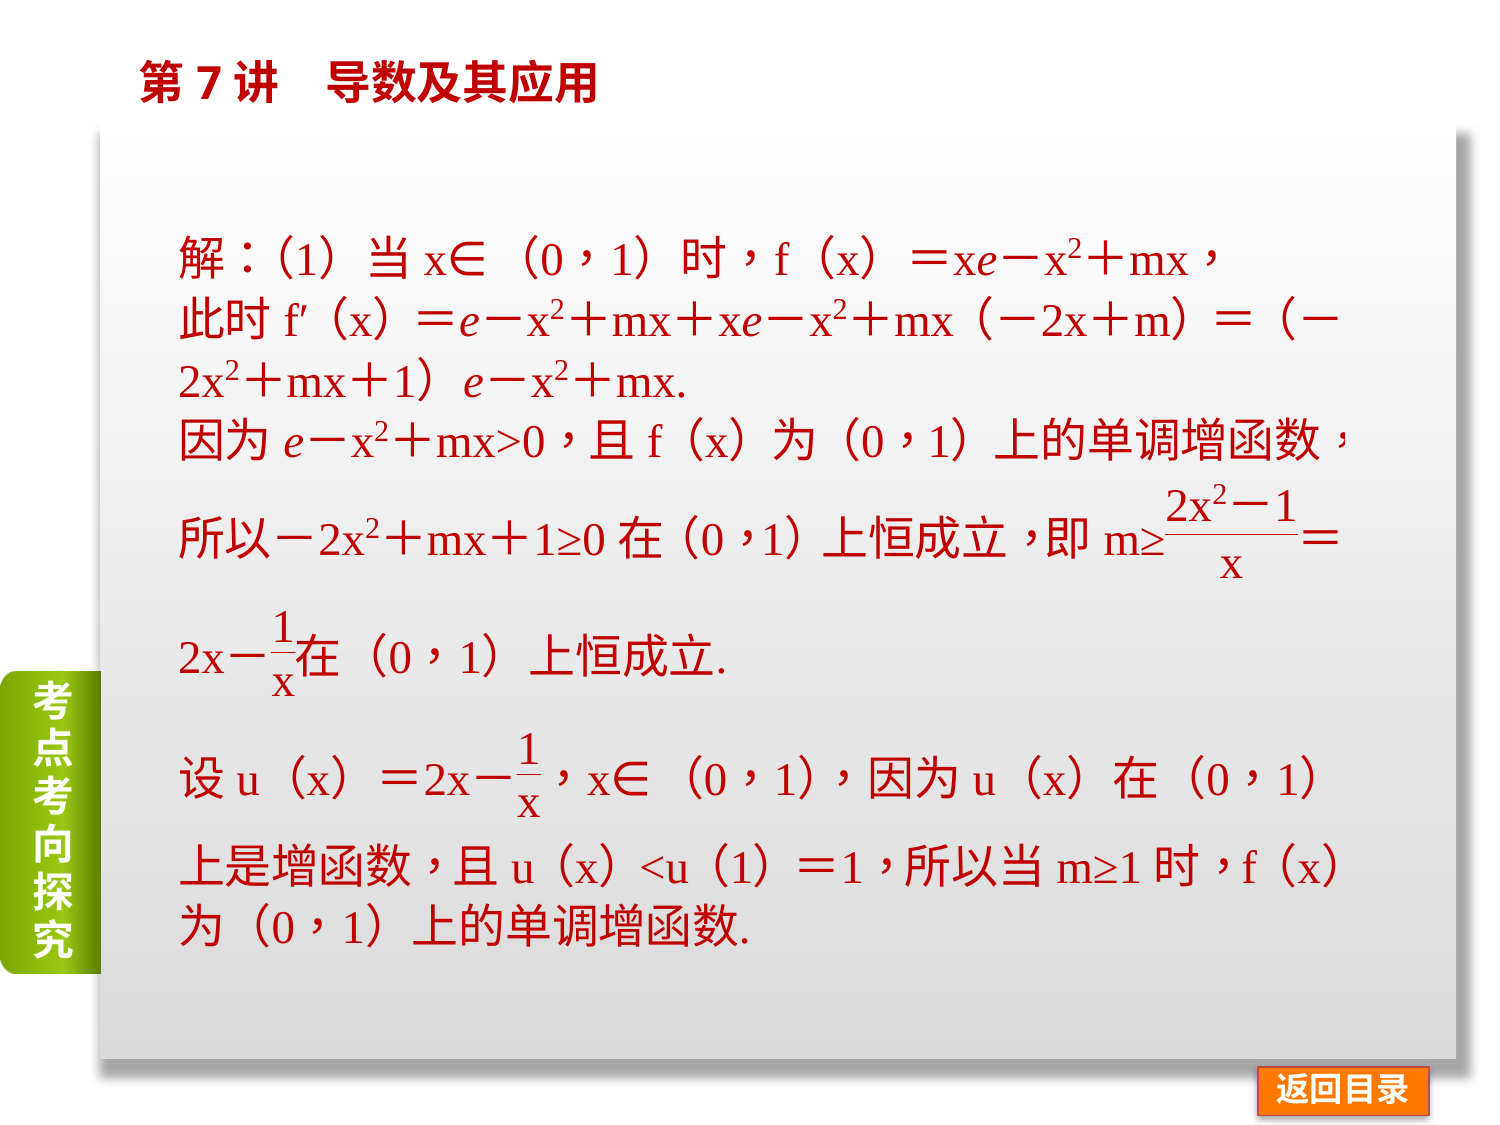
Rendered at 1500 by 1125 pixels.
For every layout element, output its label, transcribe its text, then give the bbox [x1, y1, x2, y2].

text_box 第7讲 导数及其应用 [123, 42, 1223, 121]
text_box 返回目录 [1346, 1066, 1430, 1116]
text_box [177, 228, 1345, 1110]
picture [0, 671, 101, 974]
